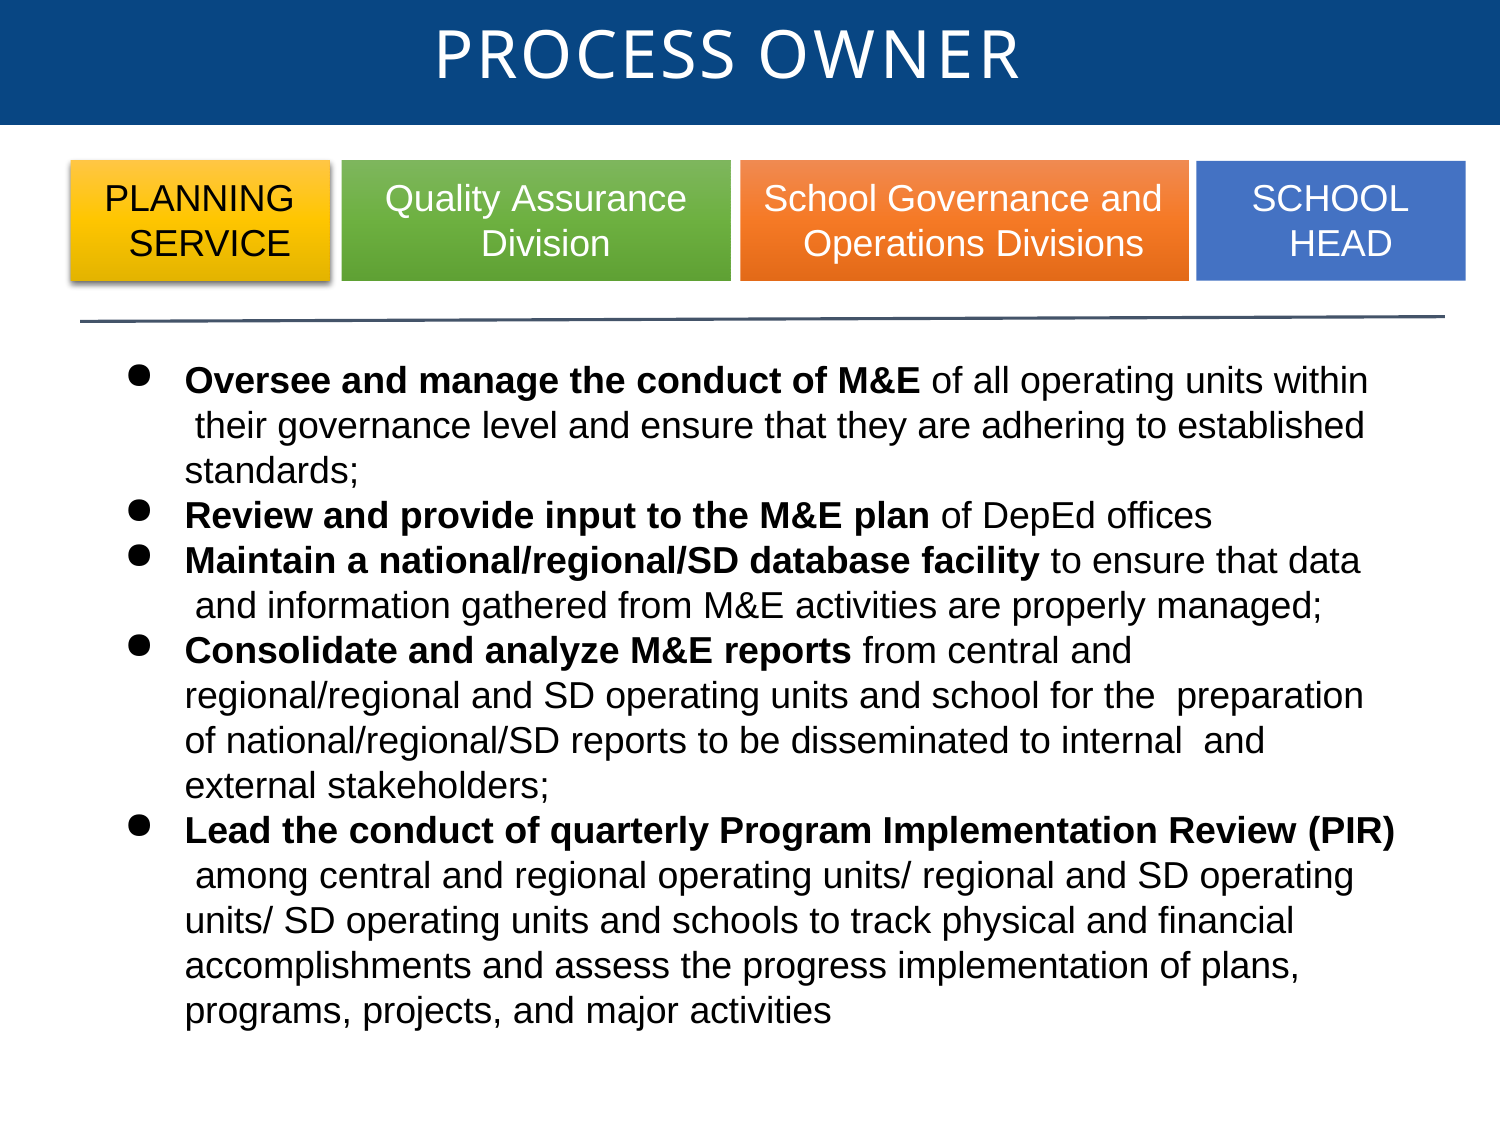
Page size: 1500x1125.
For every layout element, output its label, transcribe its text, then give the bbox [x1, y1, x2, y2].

text_box School Governance and Operations Divisions [761, 172, 1167, 265]
text_box Oversee and manage the conduct of M&E of all operating units within their governance level and ensure that they are adhering to established standards; Review and provide input to the M&E plan of DepEd offices Maintain a national/regional/SD database facility to ensure that data and information gathered from M&E activities are properly managed; Consolidate and analyze M&E reports from central and regional/regional and SD operating units and school for the preparation of national/regional/SD reports to be disseminated to internal and external stakeholders; Lead the conduct of quarterly Program Implementation Review (PIR) among central and regional operating units/ regional and SD operating units/ SD operating units and schools to track physical and financial accomplishments and assess the progress implementation of plans, programs, projects, and major activities [122, 353, 1401, 1031]
text_box [344, 160, 731, 281]
text_box SCHOOL HEAD [1196, 172, 1466, 265]
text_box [60, 154, 340, 294]
text_box [0, 0, 1500, 125]
text_box [740, 160, 1189, 281]
title PROCESS OWNER [431, 9, 1081, 200]
text_box [1196, 265, 1466, 281]
text_box Quality Assurance Division [383, 172, 689, 265]
text_box [1196, 160, 1466, 172]
